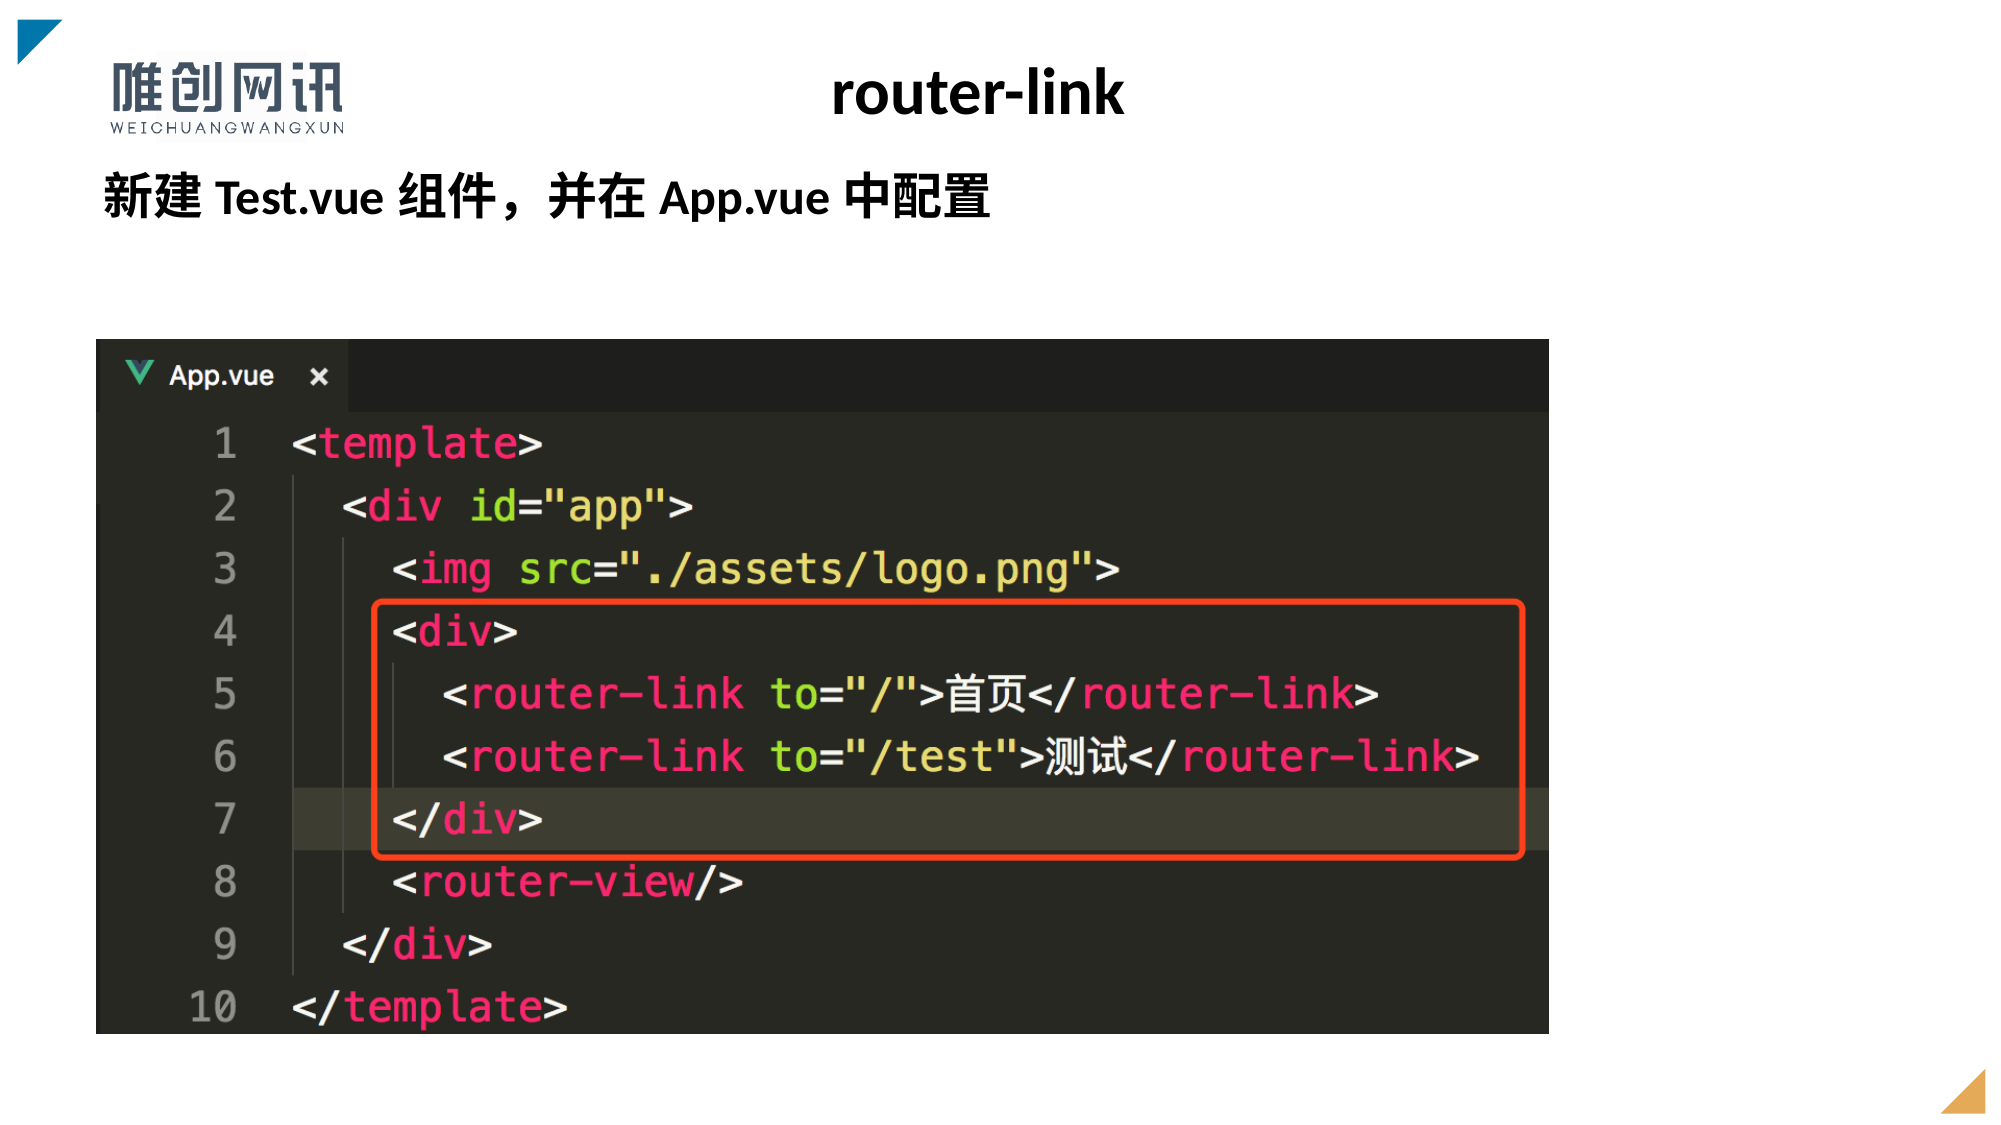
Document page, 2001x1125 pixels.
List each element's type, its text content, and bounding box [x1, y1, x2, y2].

text_box router-link [456, 40, 1501, 136]
text_box 新建Test.vue组件，并在App.vue中配置 [88, 156, 1869, 232]
picture [89, 51, 395, 143]
text_box [17, 19, 63, 65]
picture [96, 339, 1549, 1034]
text_box [1940, 1068, 1986, 1114]
